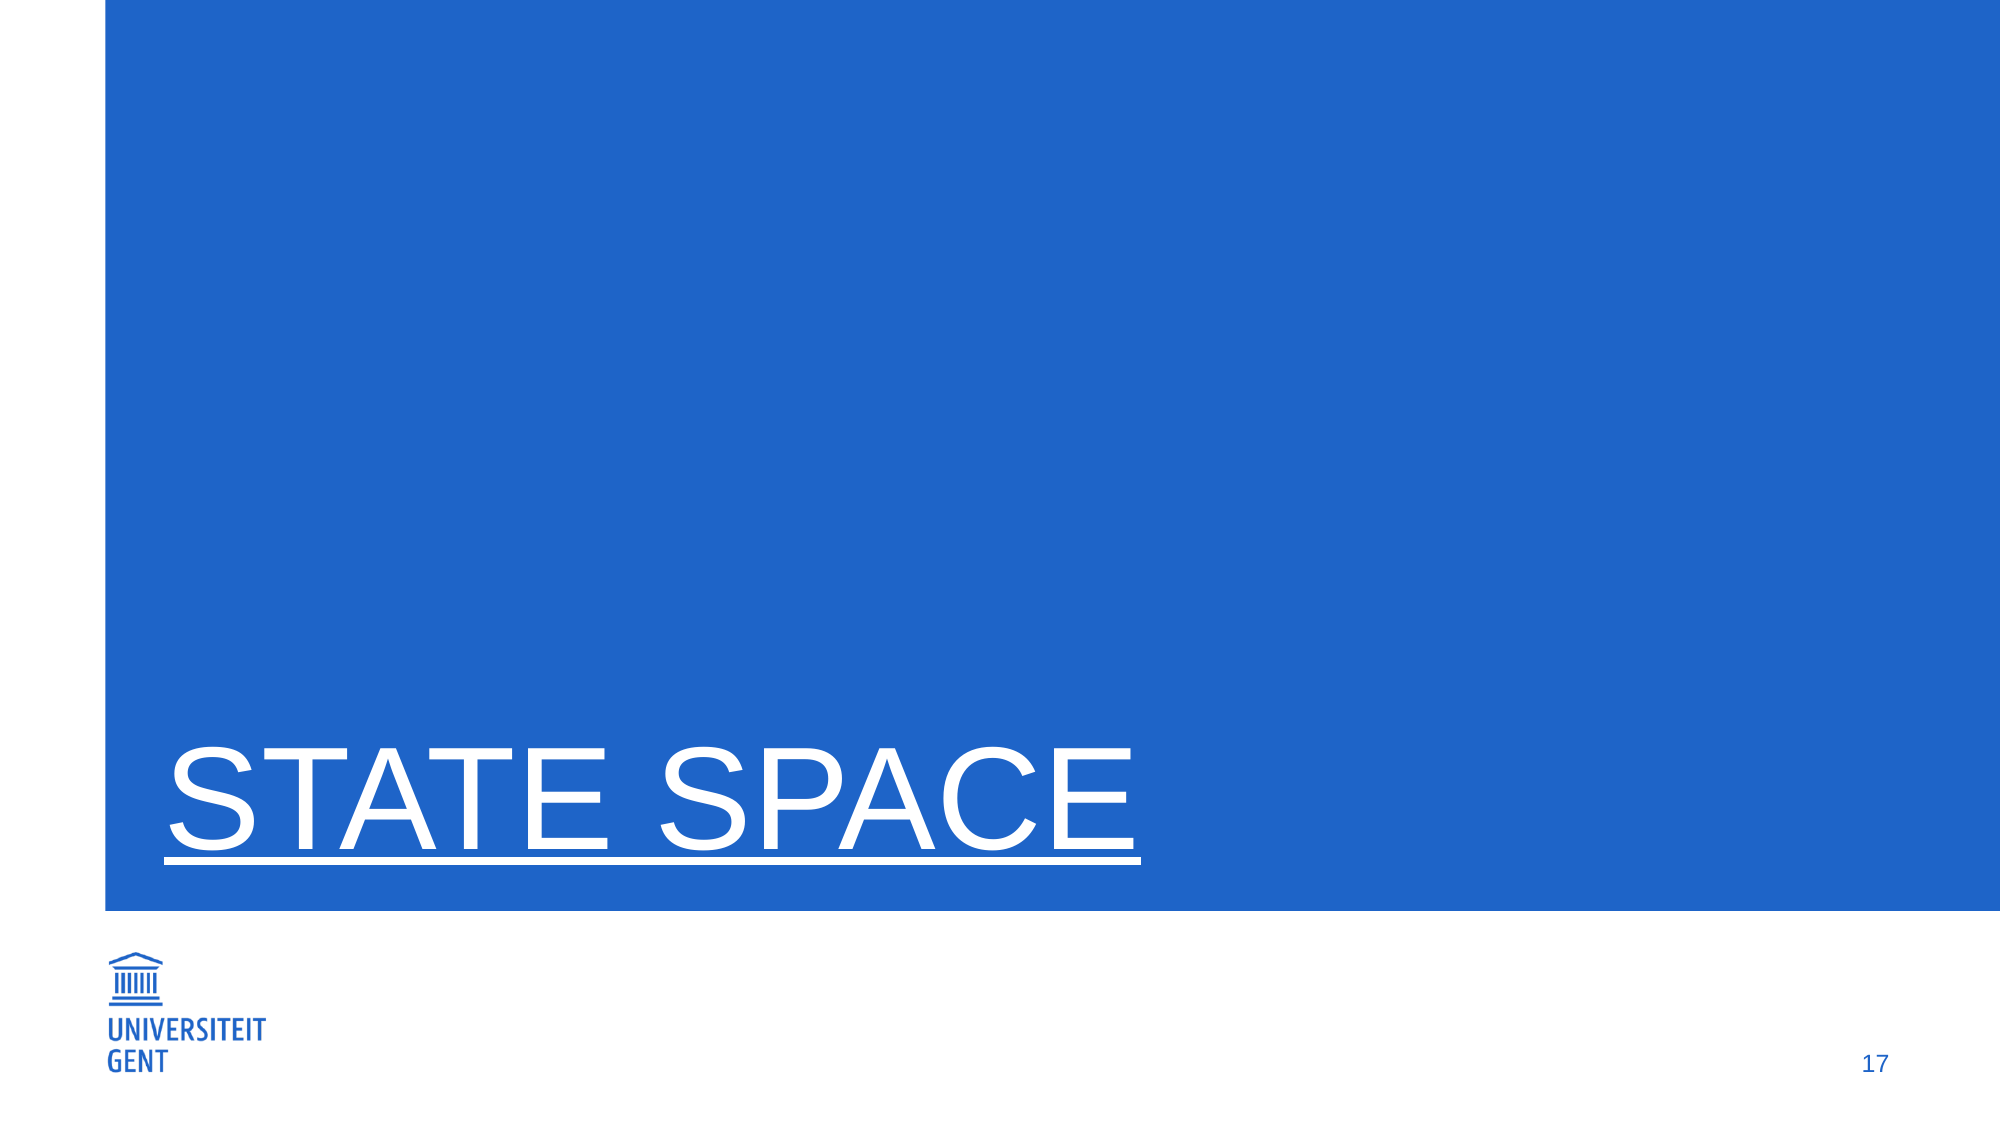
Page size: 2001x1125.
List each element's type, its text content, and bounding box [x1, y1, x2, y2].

title State Space [148, 374, 1901, 887]
picture [55, 911, 323, 1125]
slide_number 17 [1798, 1032, 1905, 1092]
